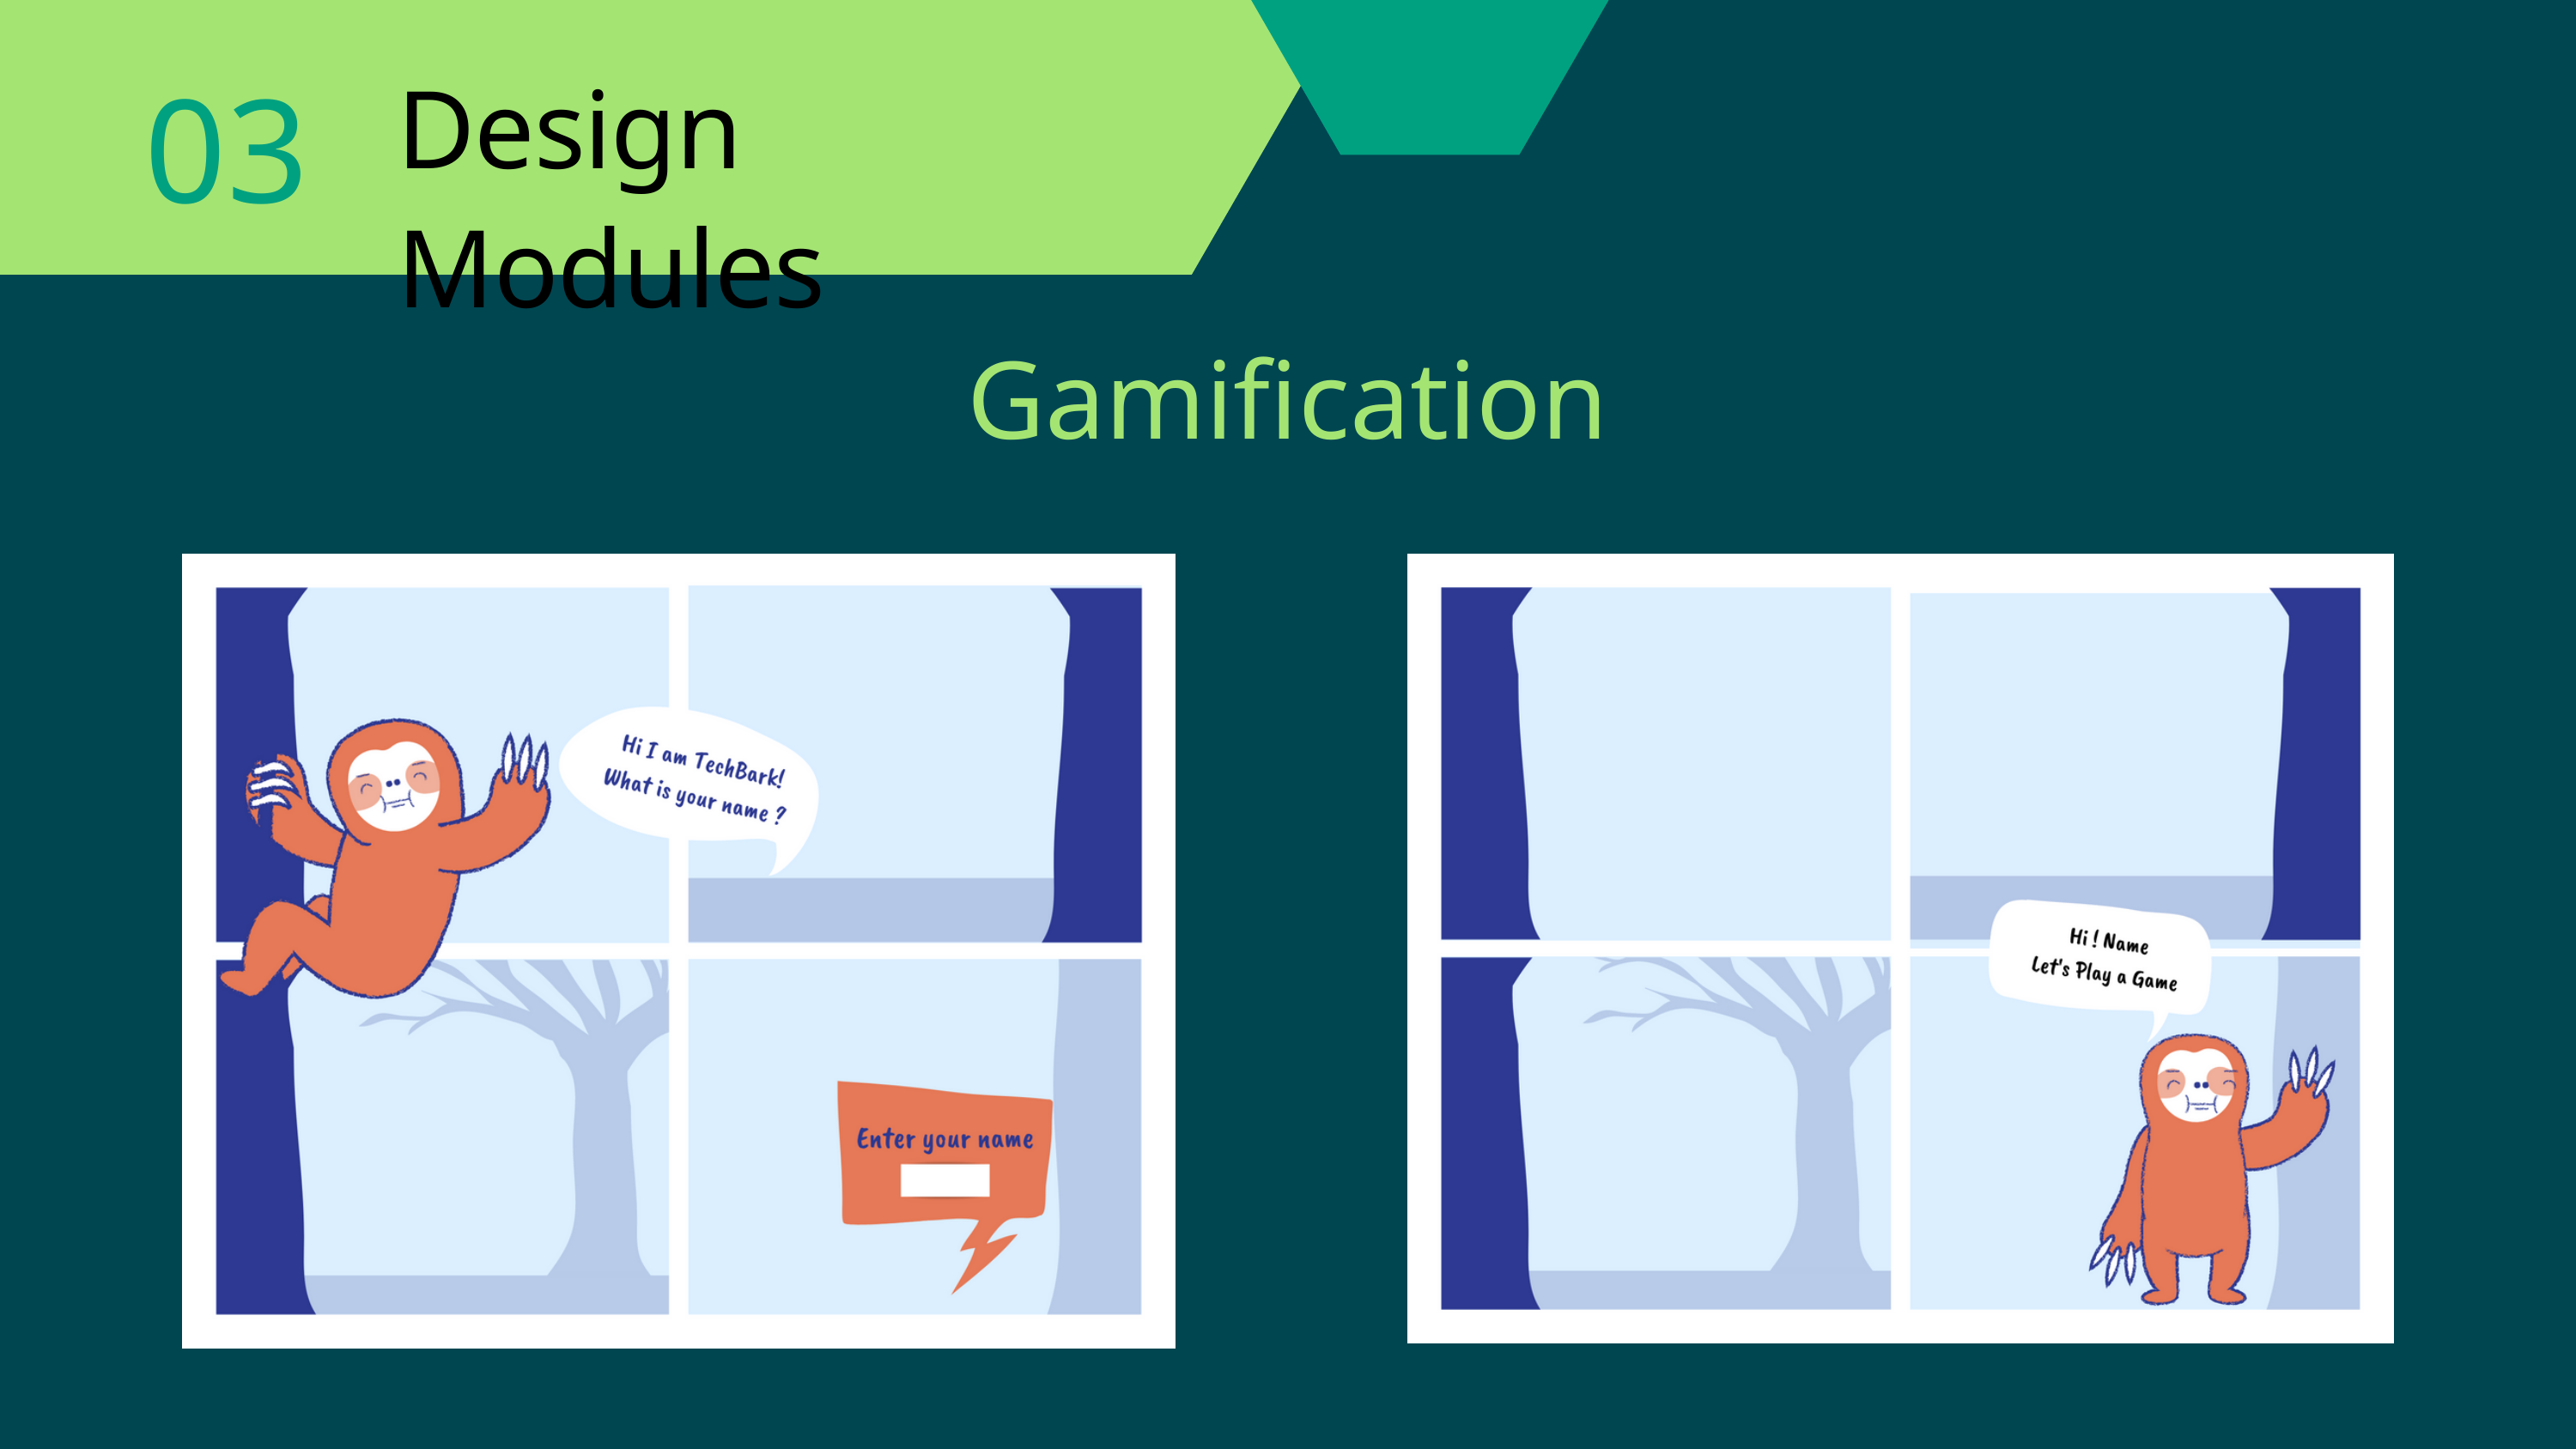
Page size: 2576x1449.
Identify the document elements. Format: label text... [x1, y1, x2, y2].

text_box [181, 554, 2395, 1349]
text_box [1250, 0, 1609, 155]
text_box Gamification [895, 310, 1681, 461]
text_box Design Modules [397, 284, 1173, 330]
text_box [0, 0, 1431, 276]
